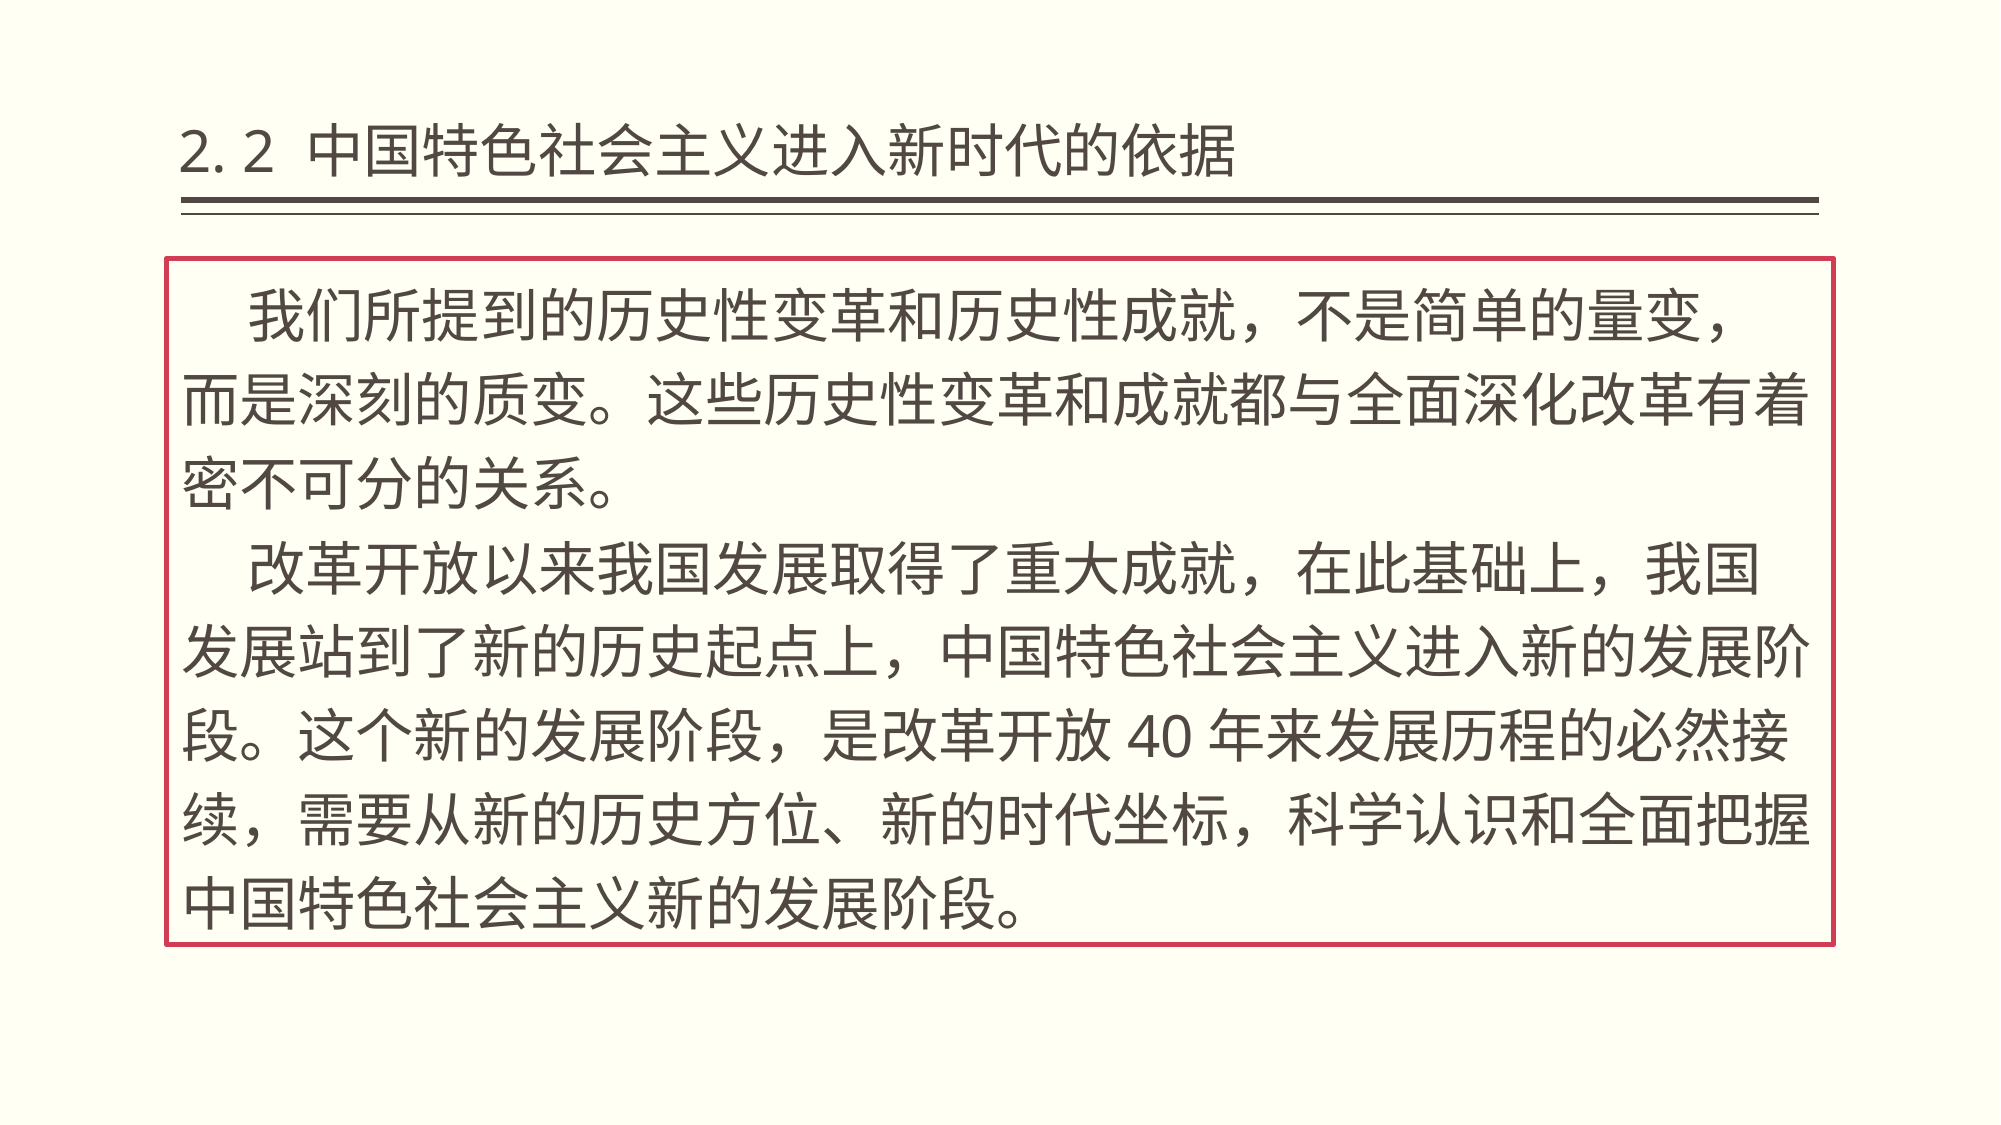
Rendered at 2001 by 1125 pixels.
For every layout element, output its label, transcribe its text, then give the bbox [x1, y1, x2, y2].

text_box 我们所提到的历史性变革和历史性成就，不是简单的量变，而是深刻的质变。这些历史性变革和成就都与全面深化改革有着密不可分的关系。 改革开放以来我国发展取得了重大成就，在此基础上，我国发展站到了新的历史起点上，中国特色社会主义进入新的发展阶段。这个新的发展阶段，是改革开放40年来发展历程的必然接续，需要从新的历史方位、新的时代坐标，科学认识和全面把握中国特色社会主义新的发展阶段。 [166, 258, 1834, 945]
title 2. 2 中国特色社会主义进入新时代的依据 [178, 12, 1816, 193]
